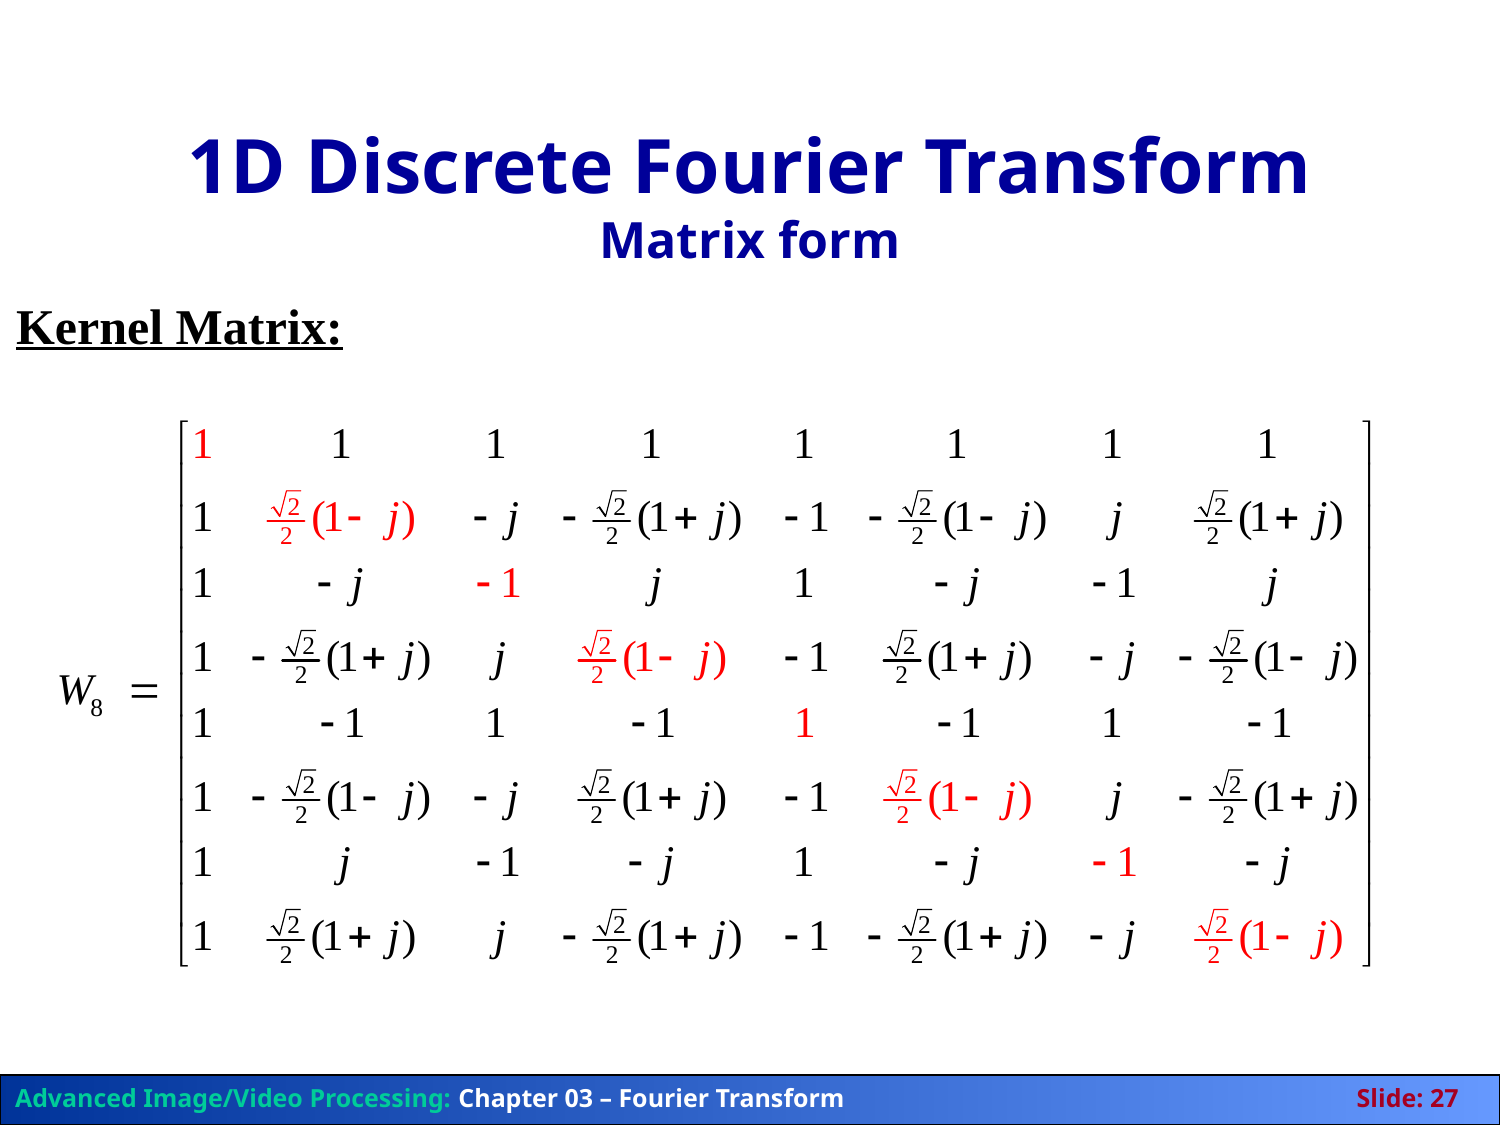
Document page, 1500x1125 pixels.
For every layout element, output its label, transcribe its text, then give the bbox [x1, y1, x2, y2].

footer Advanced Image/Video Processing: Chapter 03 – Fourier Transform Slide: 27 [0, 1074, 1500, 1125]
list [54, 412, 1388, 975]
text_box Kernel Matrix: [1, 286, 358, 362]
title 1D Discrete Fourier Transform Matrix form [112, 99, 1388, 288]
